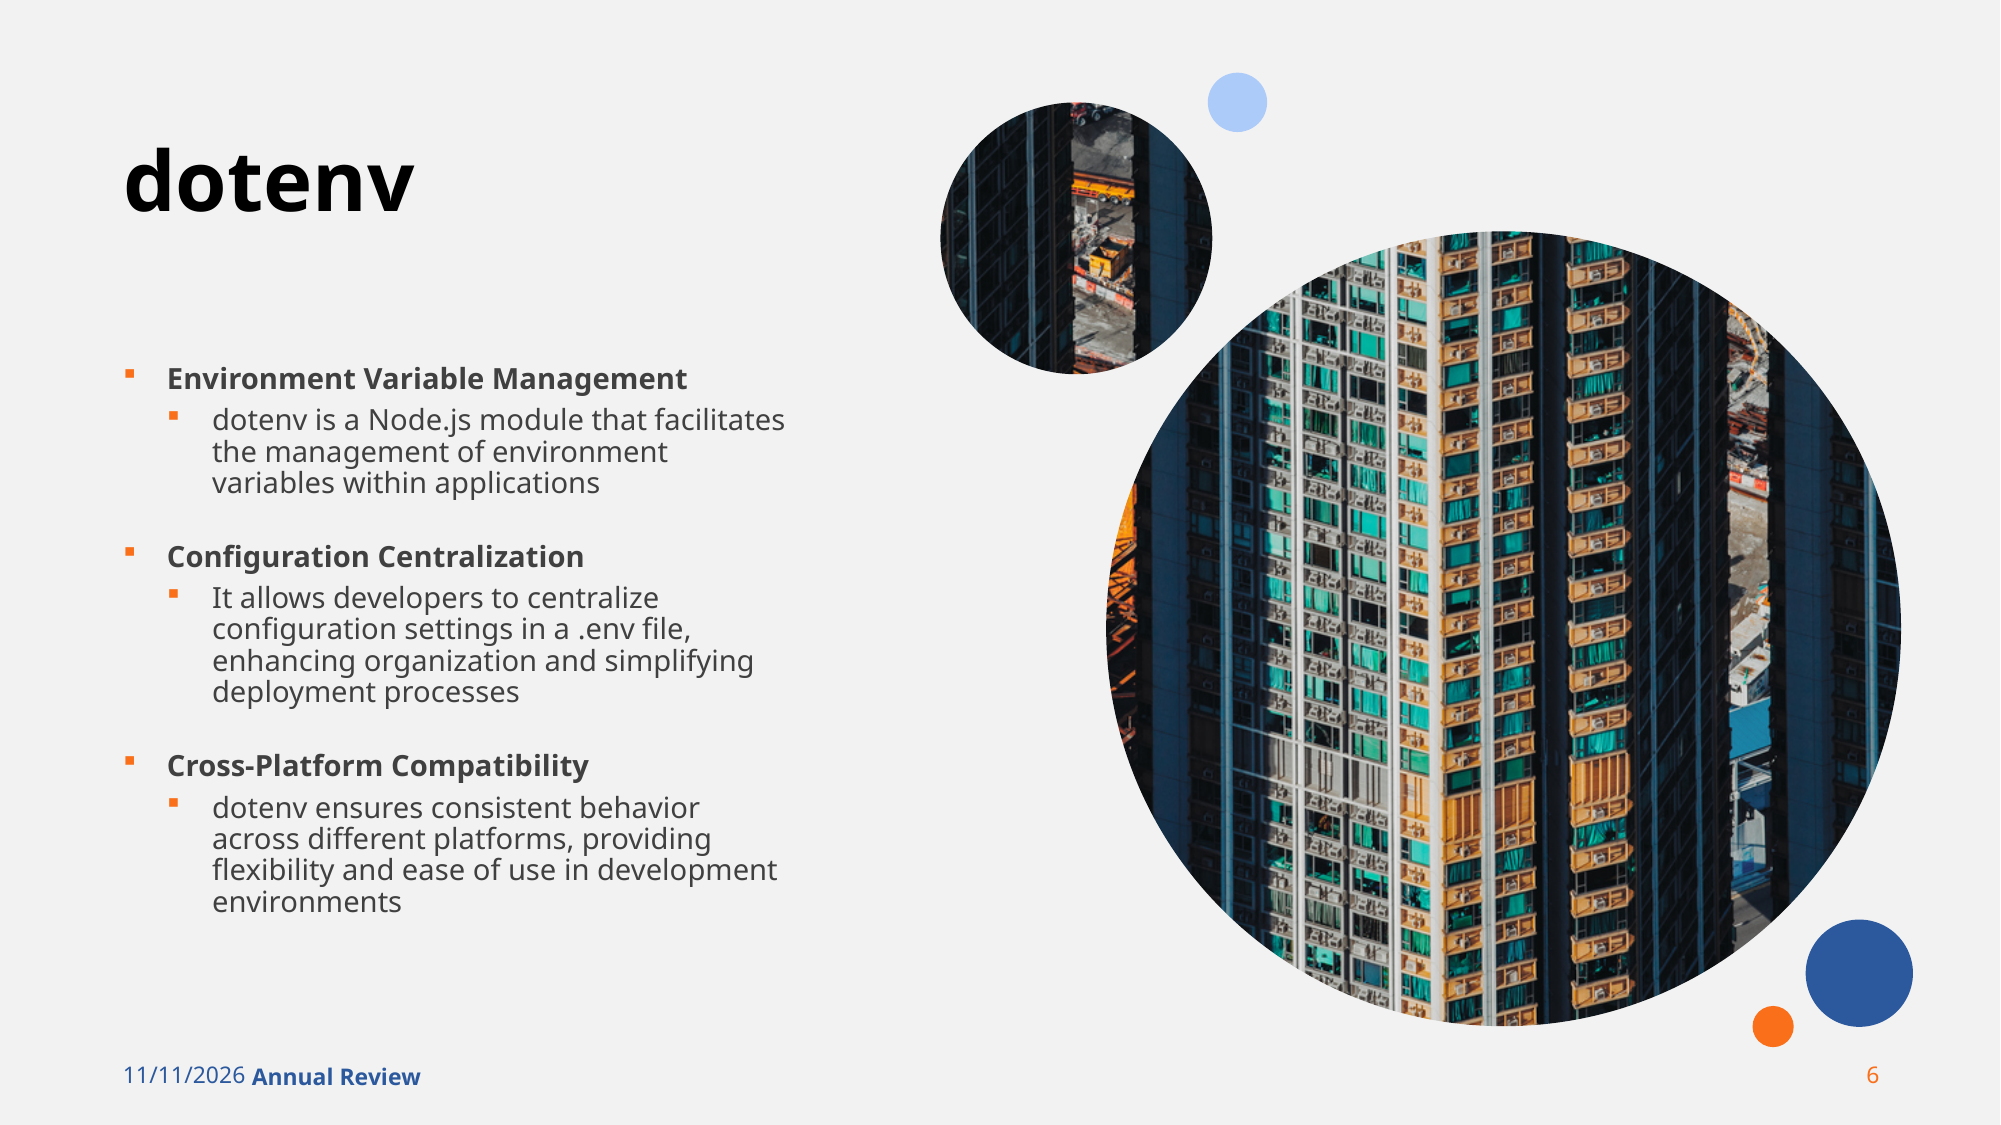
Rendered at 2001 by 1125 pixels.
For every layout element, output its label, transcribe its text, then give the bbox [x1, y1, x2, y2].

picture [940, 102, 1902, 1027]
title dotenv [108, 132, 810, 269]
list Environment Variable Management dotenv is a Node.js module that facilitates the management of environment variables within applications Configuration Centralization It allows developers to centralize configuration settings in a .env file, enhancing organization and simplifying deployment processes Cross-Platform Compatibility dotenv ensures consistent behavior across different platforms, providing flexibility and ease of use in development environments [108, 335, 810, 920]
